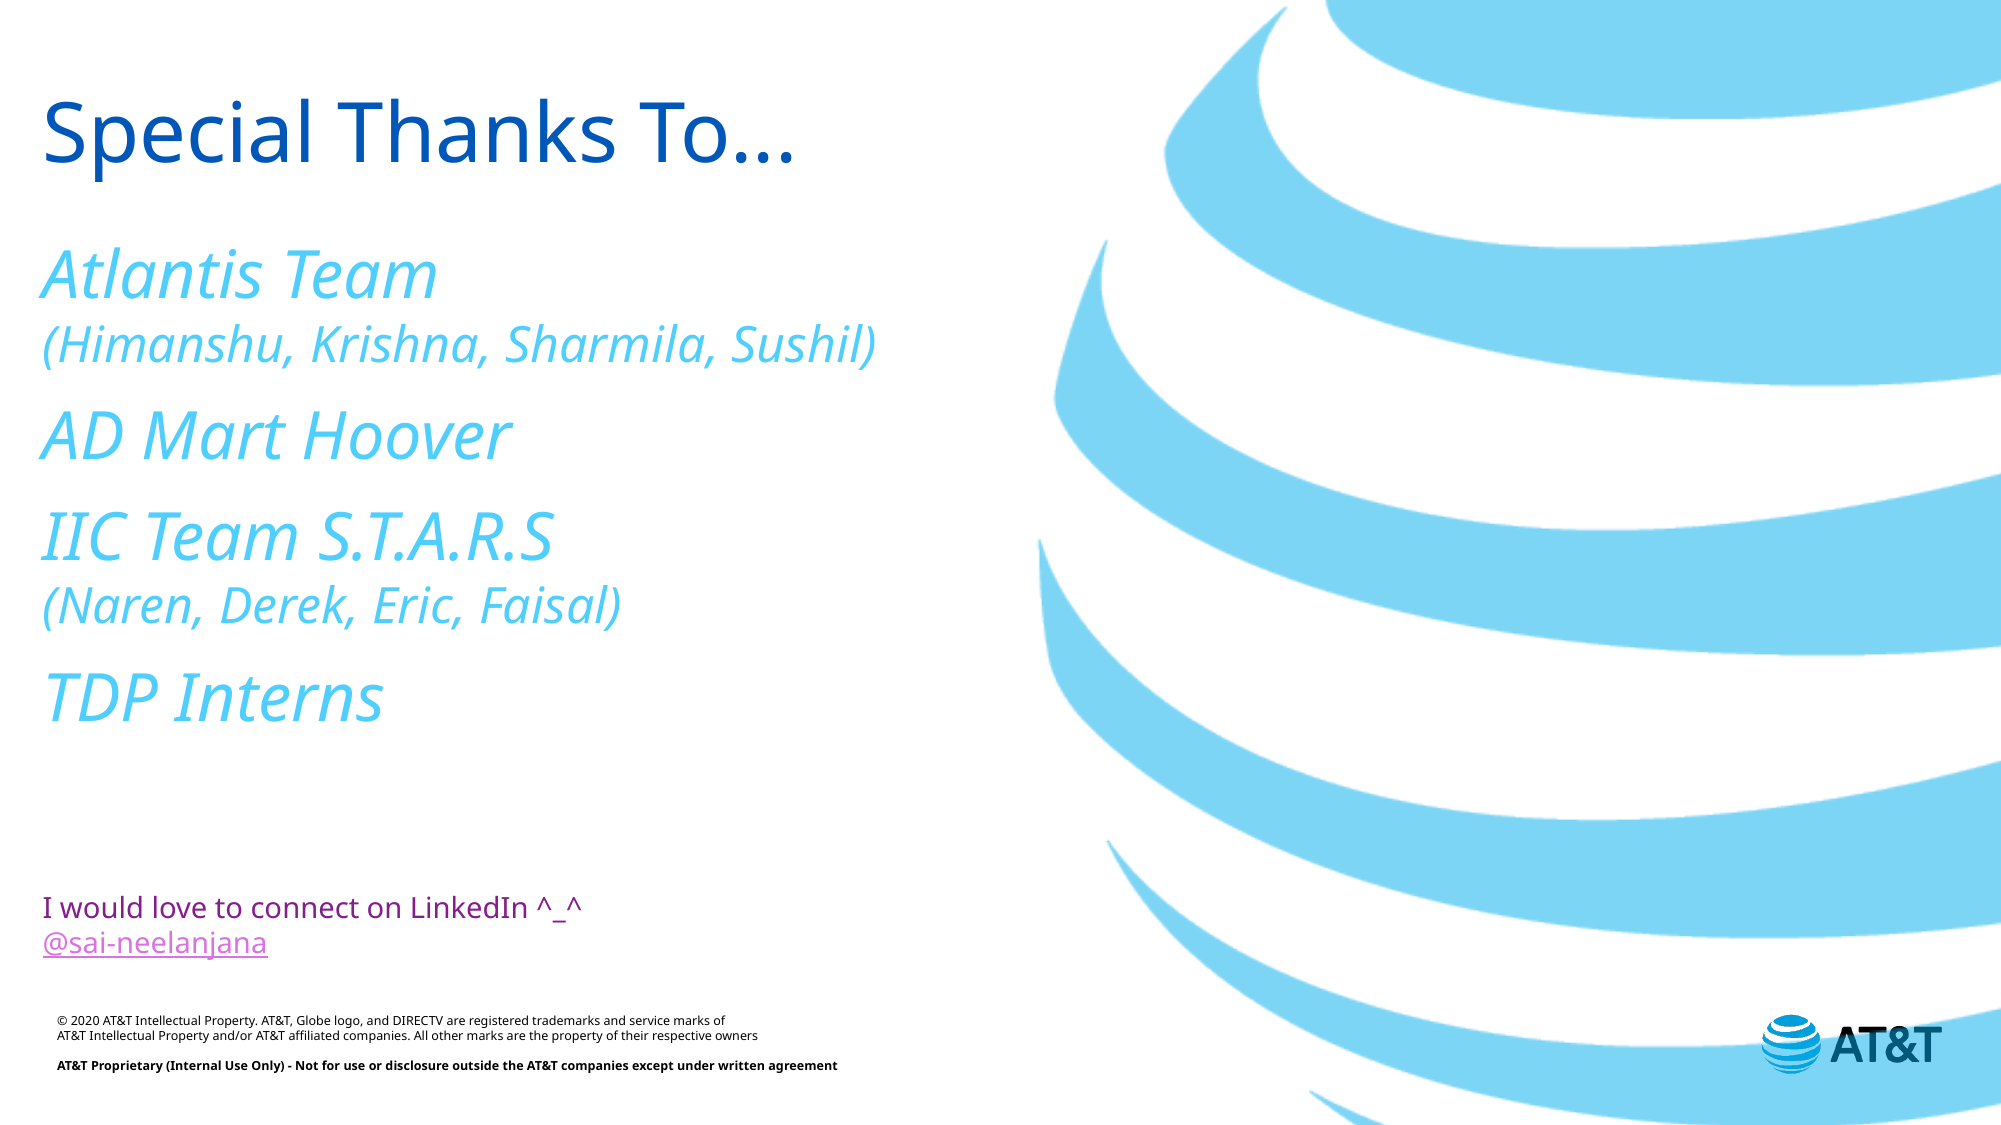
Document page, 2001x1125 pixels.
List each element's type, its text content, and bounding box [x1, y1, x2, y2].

title Special Thanks To... [42, 47, 838, 210]
picture [856, 0, 2000, 1125]
text_box Atlantis Team (Himanshu, Krishna, Sharmila, Sushil) AD Mart Hoover IIC Team S.T.A.R.S (Naren, Derek, Eric, Faisal) TDP Interns [42, 238, 856, 729]
text_box I would love to connect on LinkedIn ^_^ @sai-neelanjana [42, 889, 655, 963]
